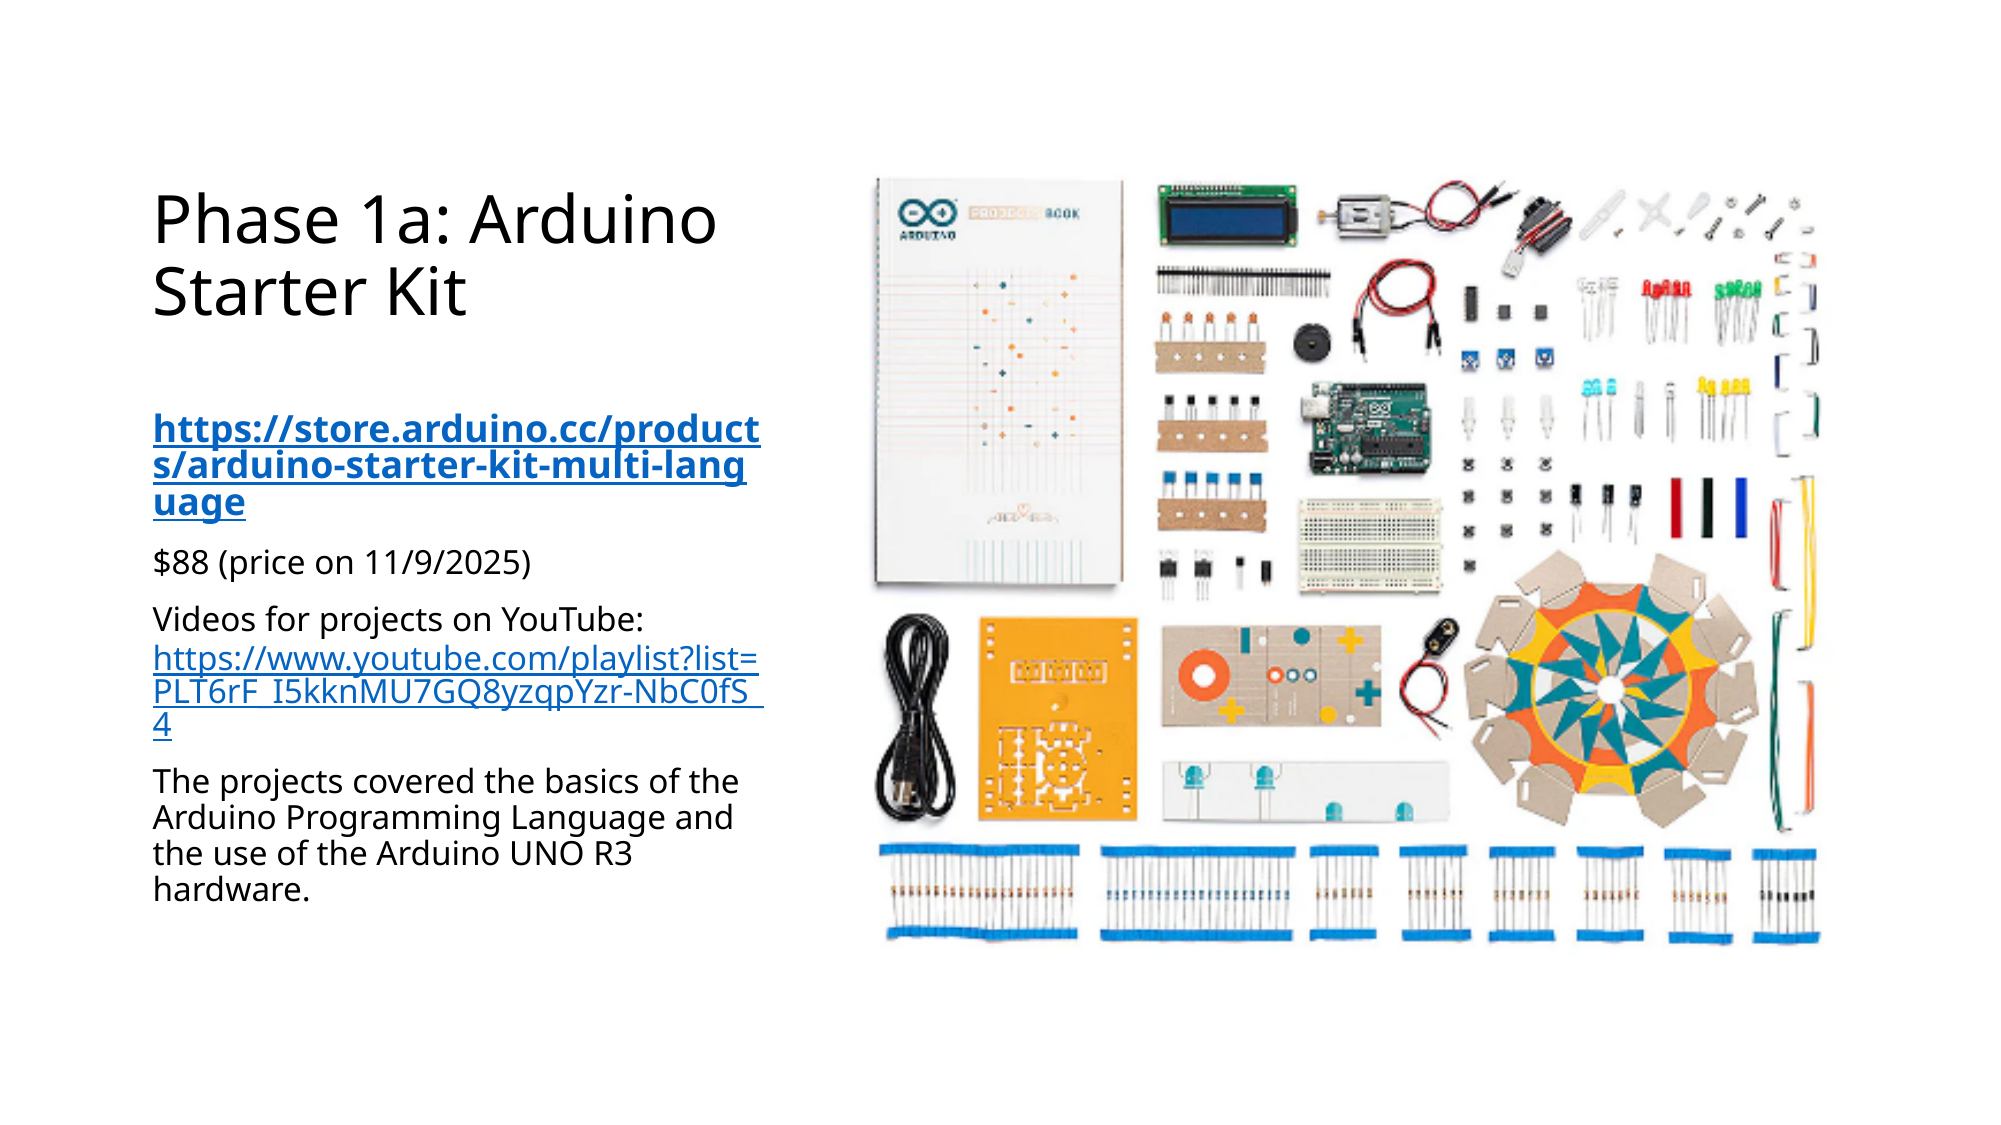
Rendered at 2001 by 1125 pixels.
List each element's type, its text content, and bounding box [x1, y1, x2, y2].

picture [850, 161, 1863, 962]
list https://store.arduino.cc/products/arduino-starter-kit-multi-language $88 (price on 11/9/2025) Videos for projects on YouTube: https://www.youtube.com/playlist?list=PLT6rF_I5kknMU7GQ8yzqpYzr-NbC0fS_4 The projects covered the basics of the Arduino Programming Language and the use of the Arduino UNO R3 hardware. [137, 337, 783, 963]
title Phase 1a: Arduino Starter Kit [137, 75, 783, 337]
